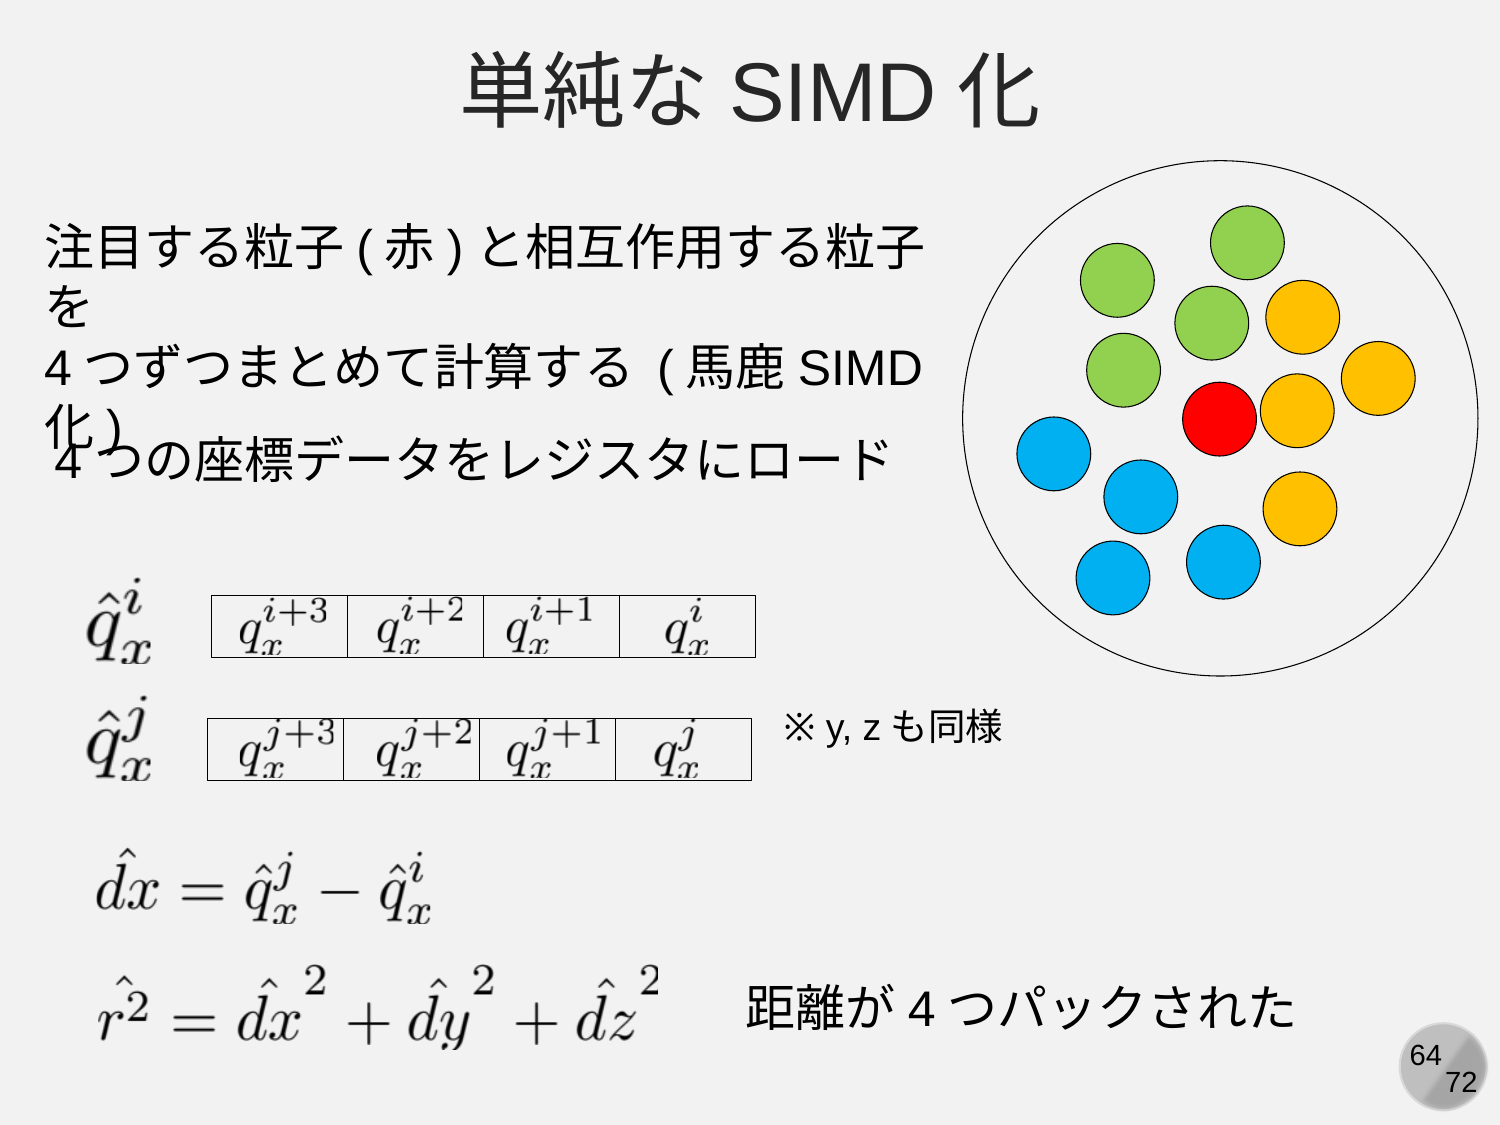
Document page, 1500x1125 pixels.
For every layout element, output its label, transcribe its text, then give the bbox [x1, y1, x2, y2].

picture [653, 718, 698, 778]
picture [664, 597, 708, 655]
picture [85, 577, 151, 664]
text_box [615, 718, 752, 781]
picture [377, 596, 463, 654]
text_box [479, 718, 615, 781]
picture [85, 695, 151, 781]
picture [239, 718, 334, 778]
text_box [347, 595, 483, 658]
text_box [211, 595, 347, 658]
text_box [483, 595, 619, 658]
text_box ※ y, zも同様 [769, 695, 1018, 756]
picture [506, 596, 592, 654]
picture [96, 847, 431, 924]
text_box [962, 160, 1478, 676]
text_box [619, 595, 756, 658]
picture [507, 718, 600, 778]
text_box 4つの座標データをレジスタにロード [39, 420, 909, 496]
text_box 注目する粒子(赤)と相互作用する粒子を 4つずつまとめて計算する (馬鹿SIMD化) [29, 208, 962, 463]
text_box [343, 718, 479, 781]
text_box [207, 718, 343, 781]
picture [377, 718, 471, 778]
text_box 距離が4つパックされた [731, 969, 1313, 1045]
list 単純なSIMD化 [0, 31, 1500, 155]
picture [97, 964, 658, 1050]
picture [239, 597, 327, 655]
